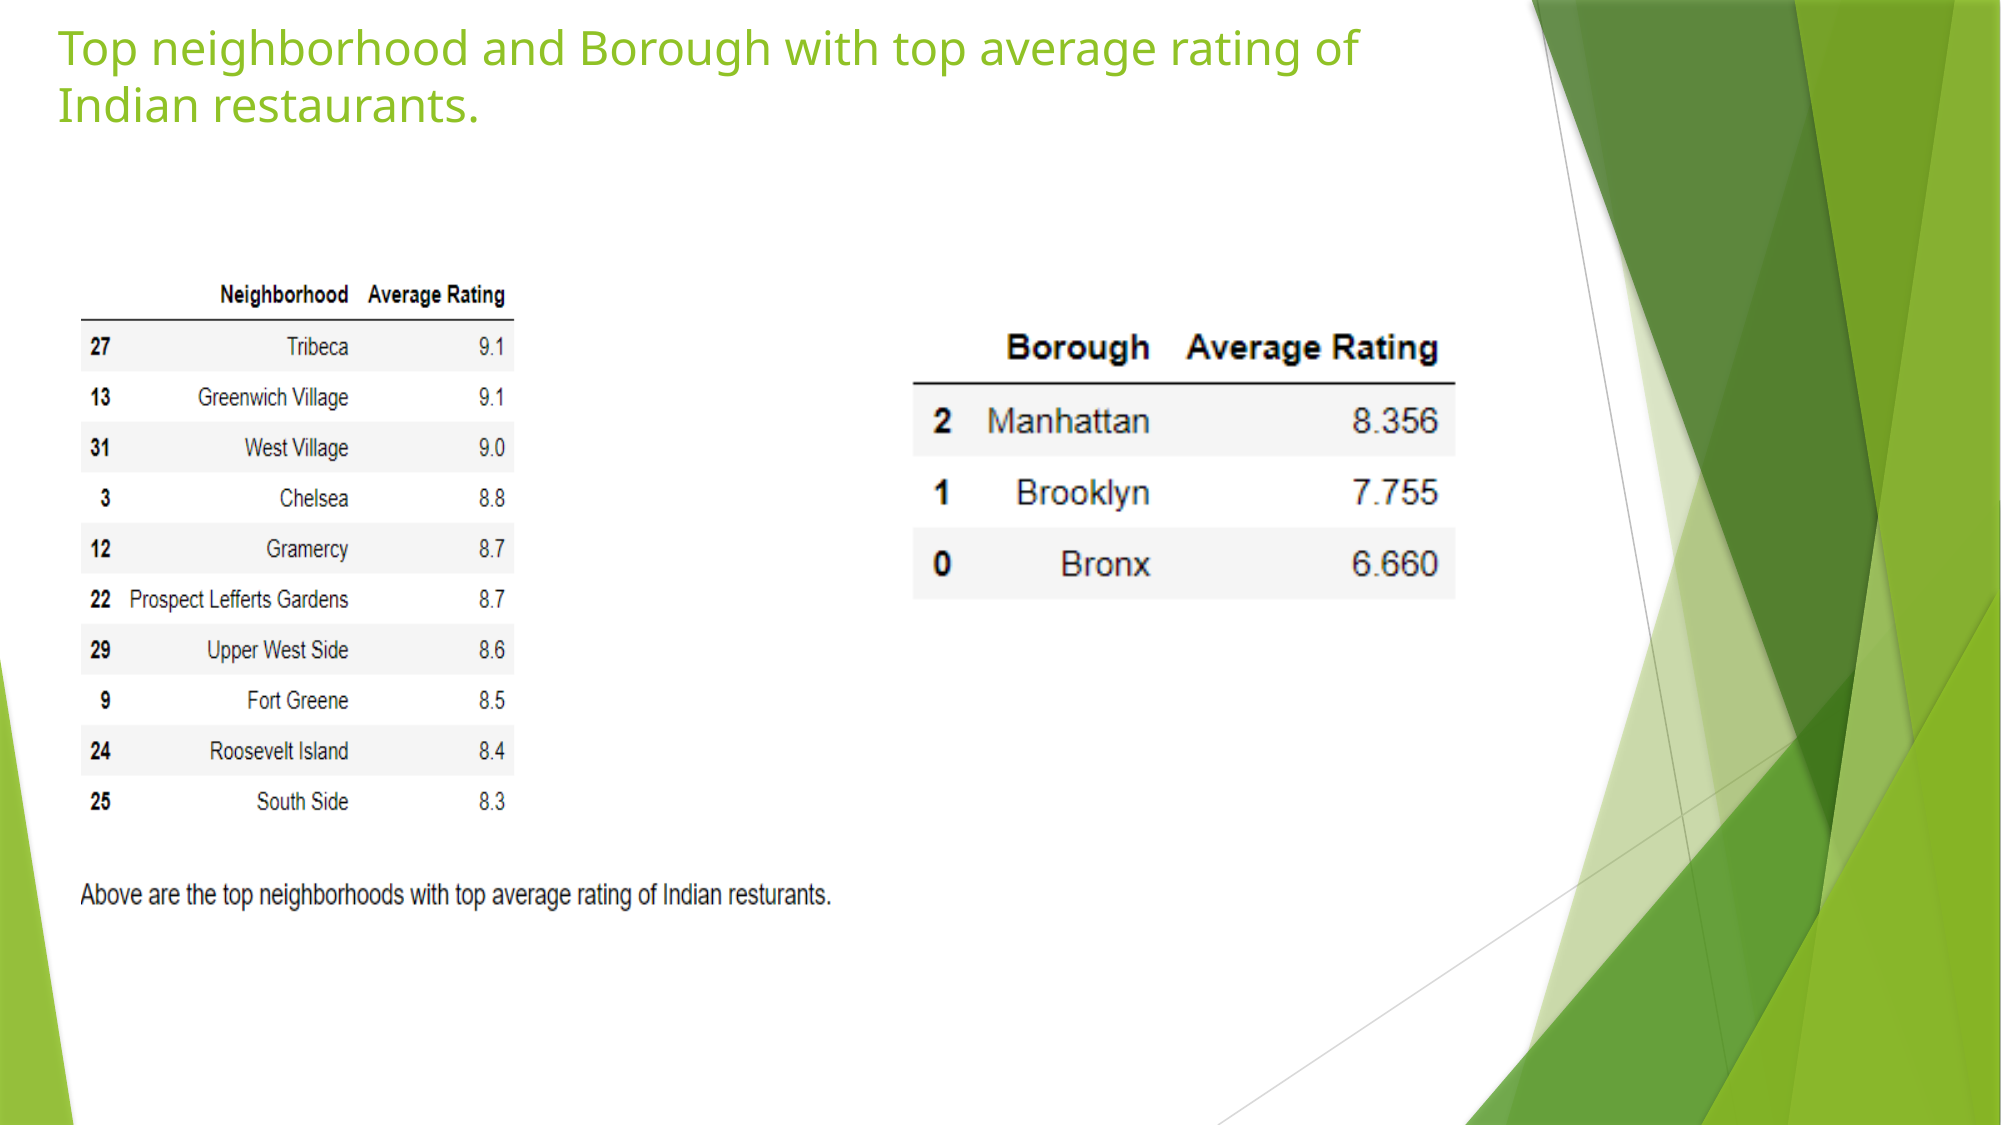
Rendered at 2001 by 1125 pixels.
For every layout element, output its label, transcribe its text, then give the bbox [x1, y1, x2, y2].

picture [81, 246, 877, 940]
text_box [881, 380, 1522, 726]
title Top neighborhood and Borough with top average rating of Indian restaurants. [42, 11, 1454, 197]
picture [893, 285, 1569, 633]
